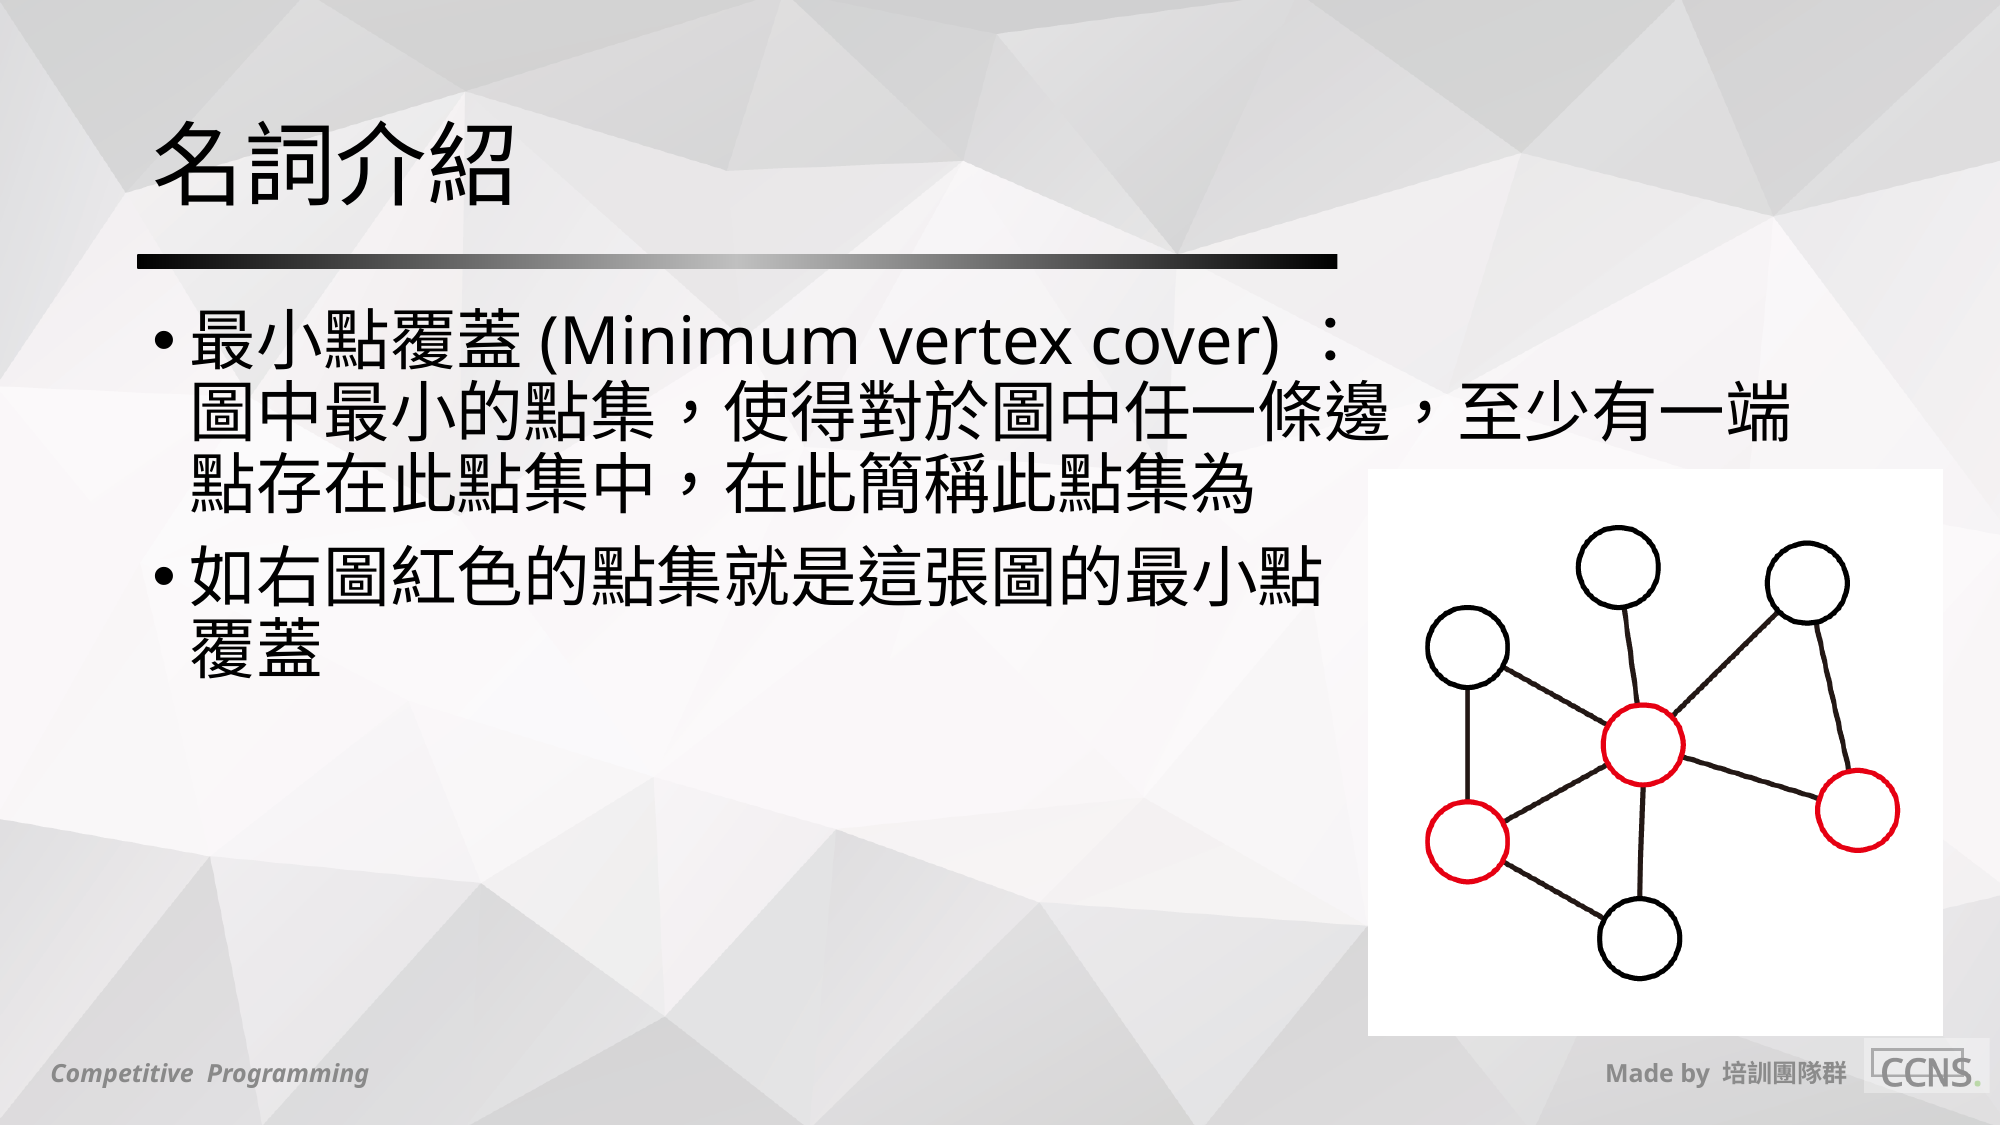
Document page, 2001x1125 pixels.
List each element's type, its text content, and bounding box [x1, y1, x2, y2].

title 名詞介紹 [137, 59, 1863, 278]
picture [0, 0, 2000, 1125]
